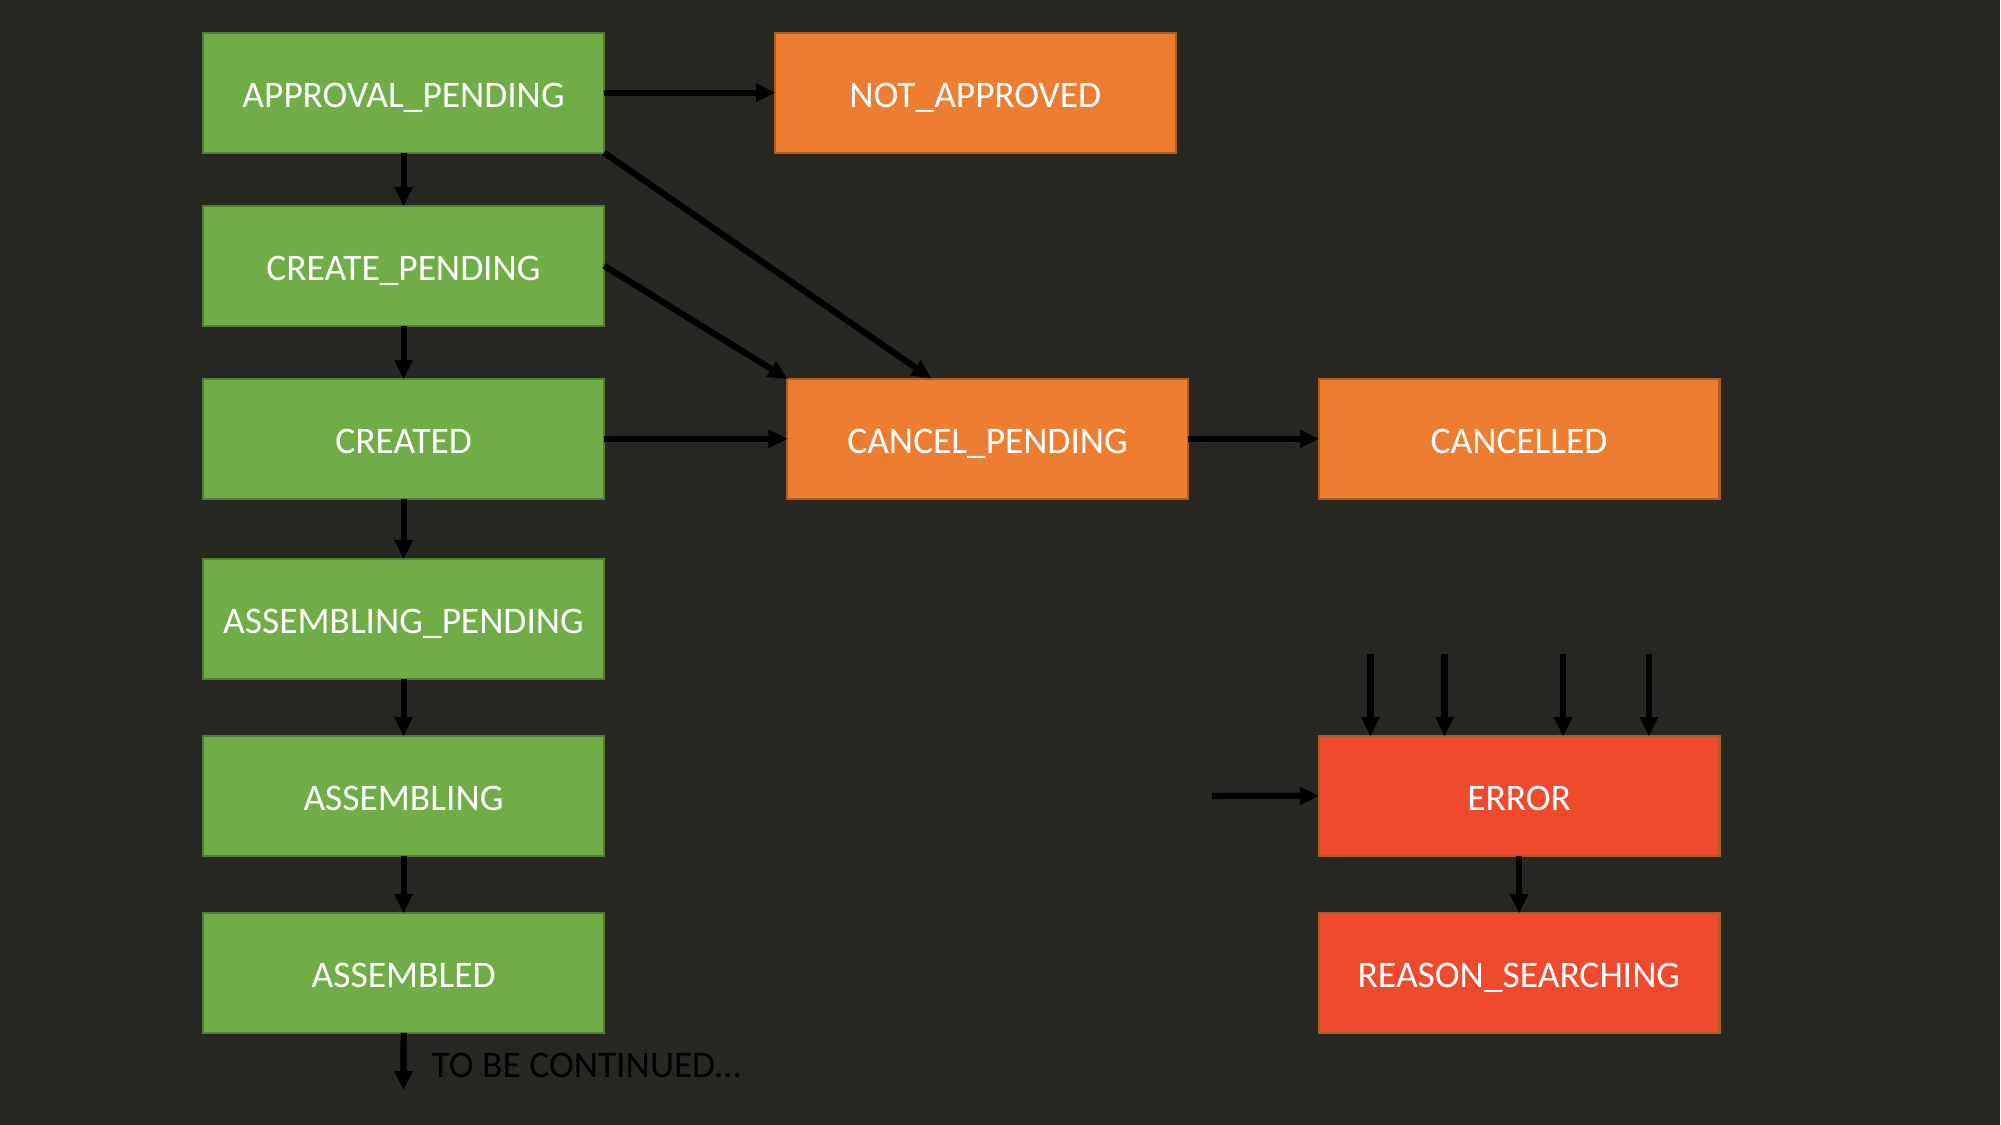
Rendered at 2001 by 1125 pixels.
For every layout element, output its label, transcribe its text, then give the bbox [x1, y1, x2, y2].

text_box ASSEMBLING_PENDING [202, 558, 605, 680]
text_box APPROVAL_PENDING [202, 32, 605, 154]
text_box CREATE_PENDING [202, 205, 603, 327]
text_box TO BE CONTINUED… [416, 1032, 757, 1093]
text_box ERROR [1318, 735, 1721, 857]
text_box CREATED [202, 378, 605, 500]
text_box CANCEL_PENDING [786, 378, 1189, 500]
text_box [603, 152, 931, 379]
text_box ASSEMBLED [202, 912, 605, 1034]
text_box REASON_SEARCHING [1318, 912, 1721, 1034]
text_box ASSEMBLING [202, 735, 605, 857]
text_box NOT_APPROVED [774, 32, 1177, 154]
text_box CANCELLED [1318, 378, 1721, 500]
